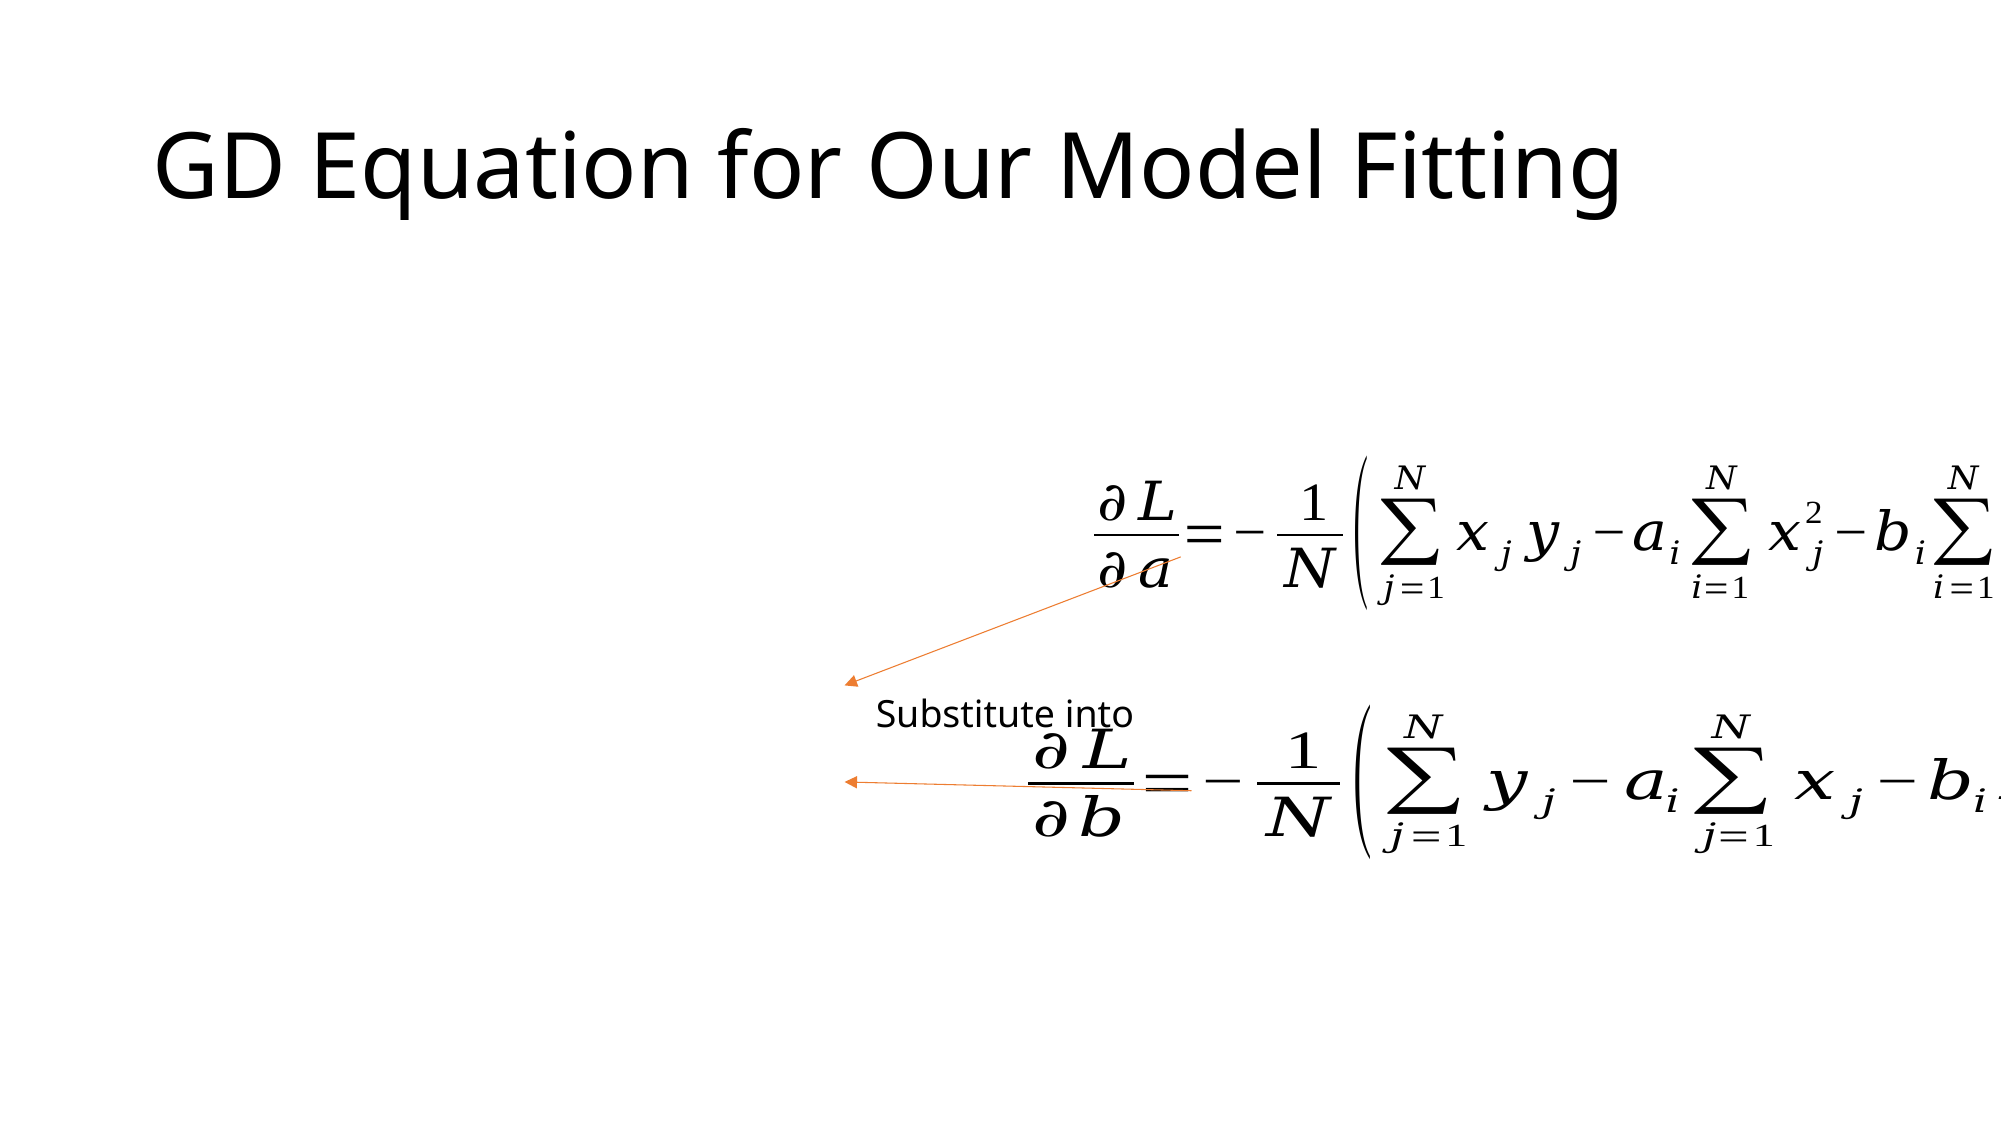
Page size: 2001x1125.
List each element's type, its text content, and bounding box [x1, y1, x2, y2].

text_box Substitute into [861, 683, 1186, 743]
title GD Equation for Our Model Fitting [137, 59, 1863, 278]
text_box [844, 781, 1192, 791]
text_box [844, 556, 1181, 686]
